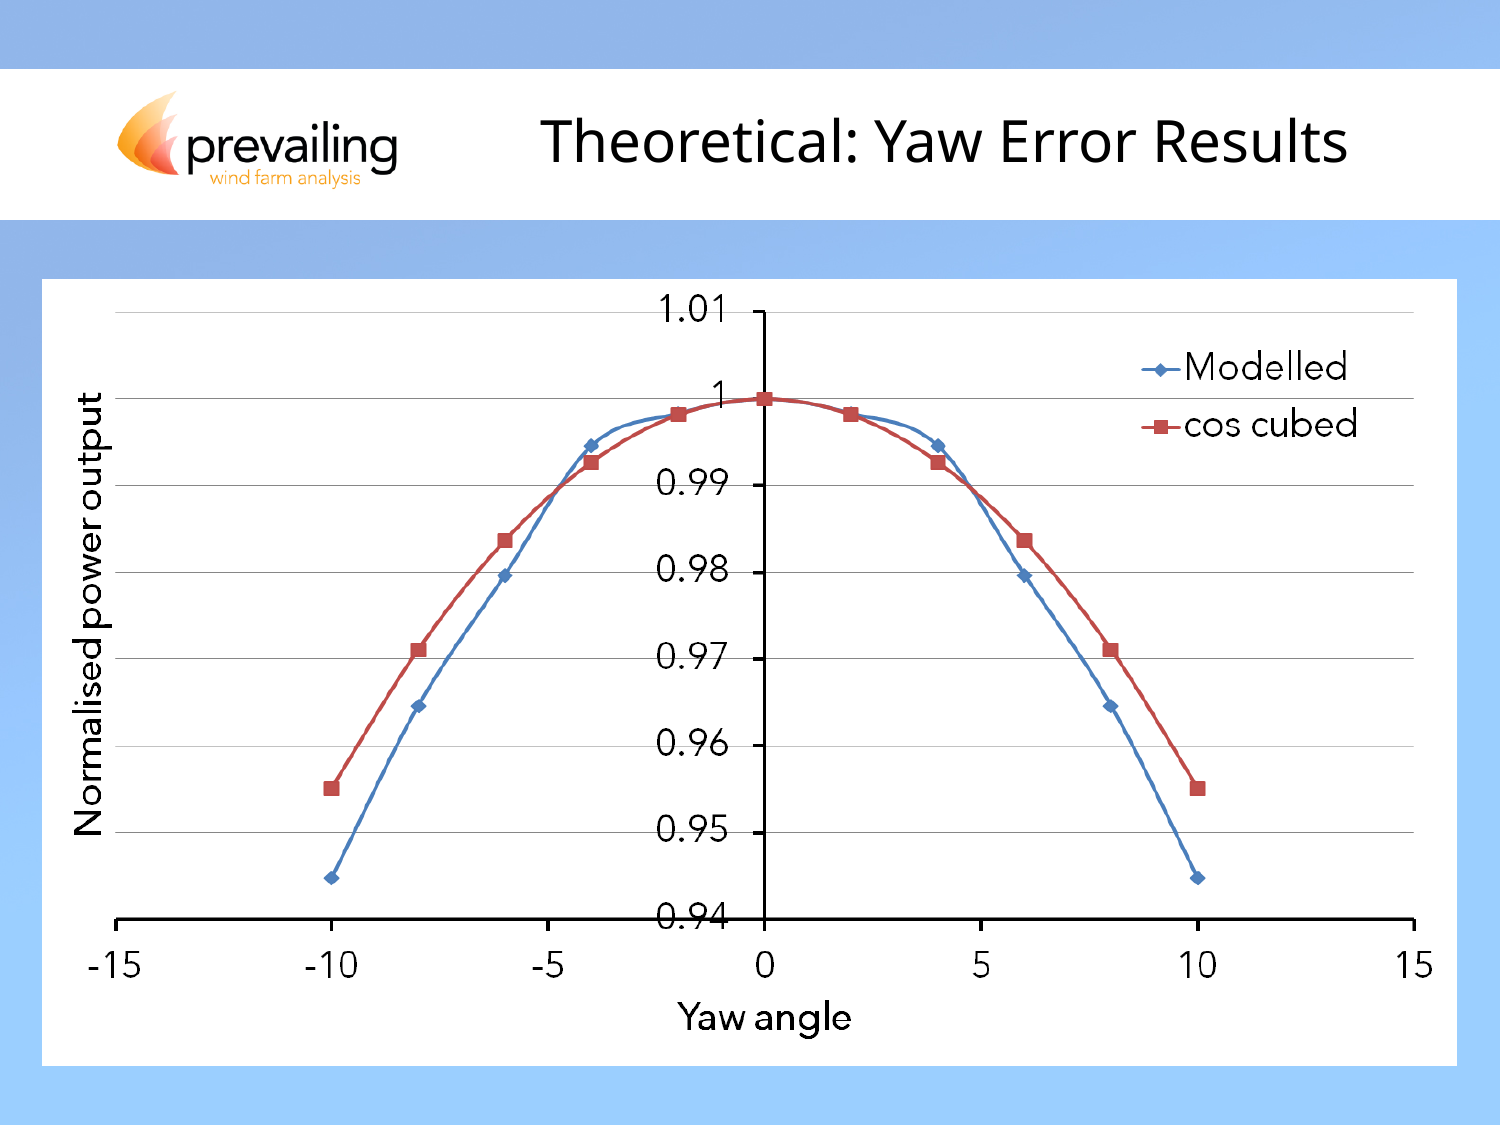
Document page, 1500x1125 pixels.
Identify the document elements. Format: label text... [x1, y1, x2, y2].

title Theoretical: Yaw Error Results [442, 45, 1447, 233]
picture [41, 278, 1458, 1066]
